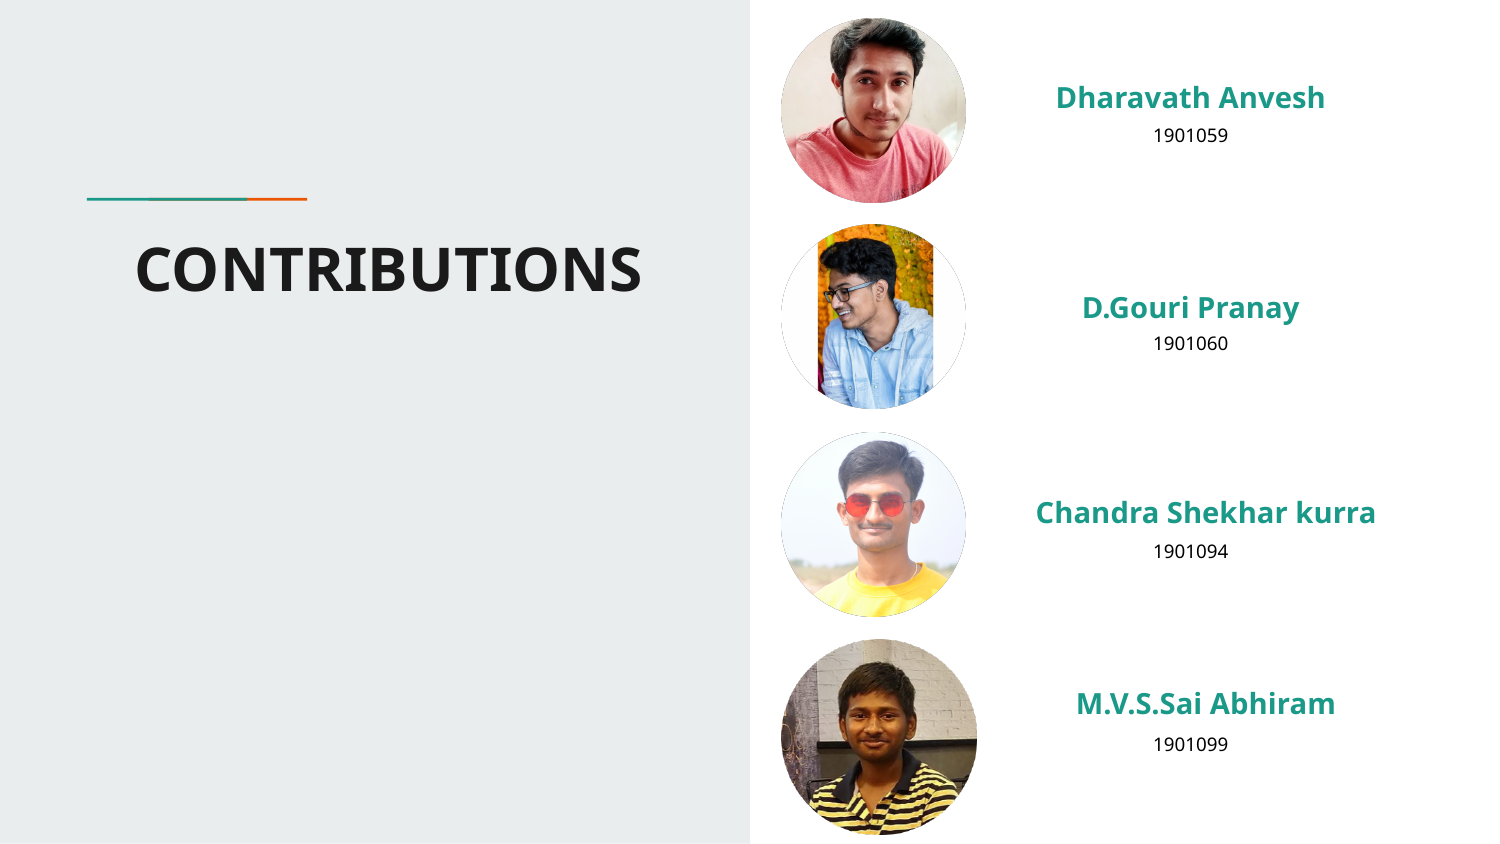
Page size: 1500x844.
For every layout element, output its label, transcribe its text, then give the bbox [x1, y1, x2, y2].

text_box M.V.S.Sai Abhiram [982, 665, 1477, 724]
text_box 1901060 [1138, 320, 1294, 366]
picture [781, 224, 967, 409]
picture [781, 639, 977, 835]
text_box 1901094 [1138, 528, 1294, 574]
text_box Dharavath Anvesh [971, 59, 1462, 118]
title CONTRIBUTIONS [119, 216, 662, 510]
text_box 1901059 [1138, 111, 1294, 158]
text_box 1901099 [1138, 721, 1294, 767]
text_box Chandra Shekhar kurra [971, 473, 1477, 532]
picture [781, 18, 967, 203]
picture [781, 431, 967, 617]
text_box D.Gouri Pranay [971, 269, 1462, 328]
